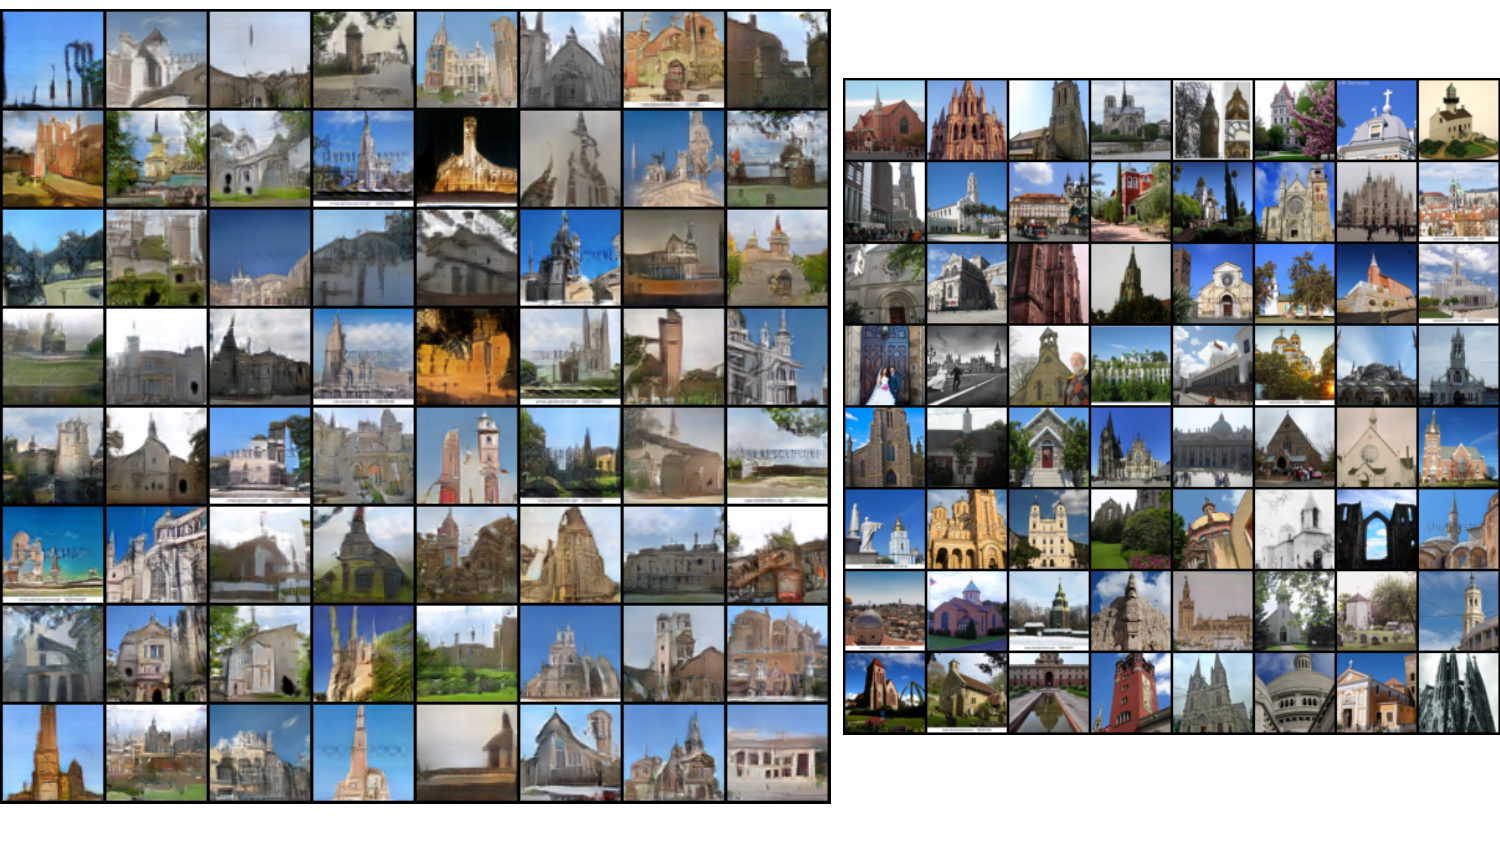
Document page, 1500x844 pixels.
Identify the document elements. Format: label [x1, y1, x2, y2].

picture [843, 77, 1500, 735]
picture [0, 9, 831, 804]
